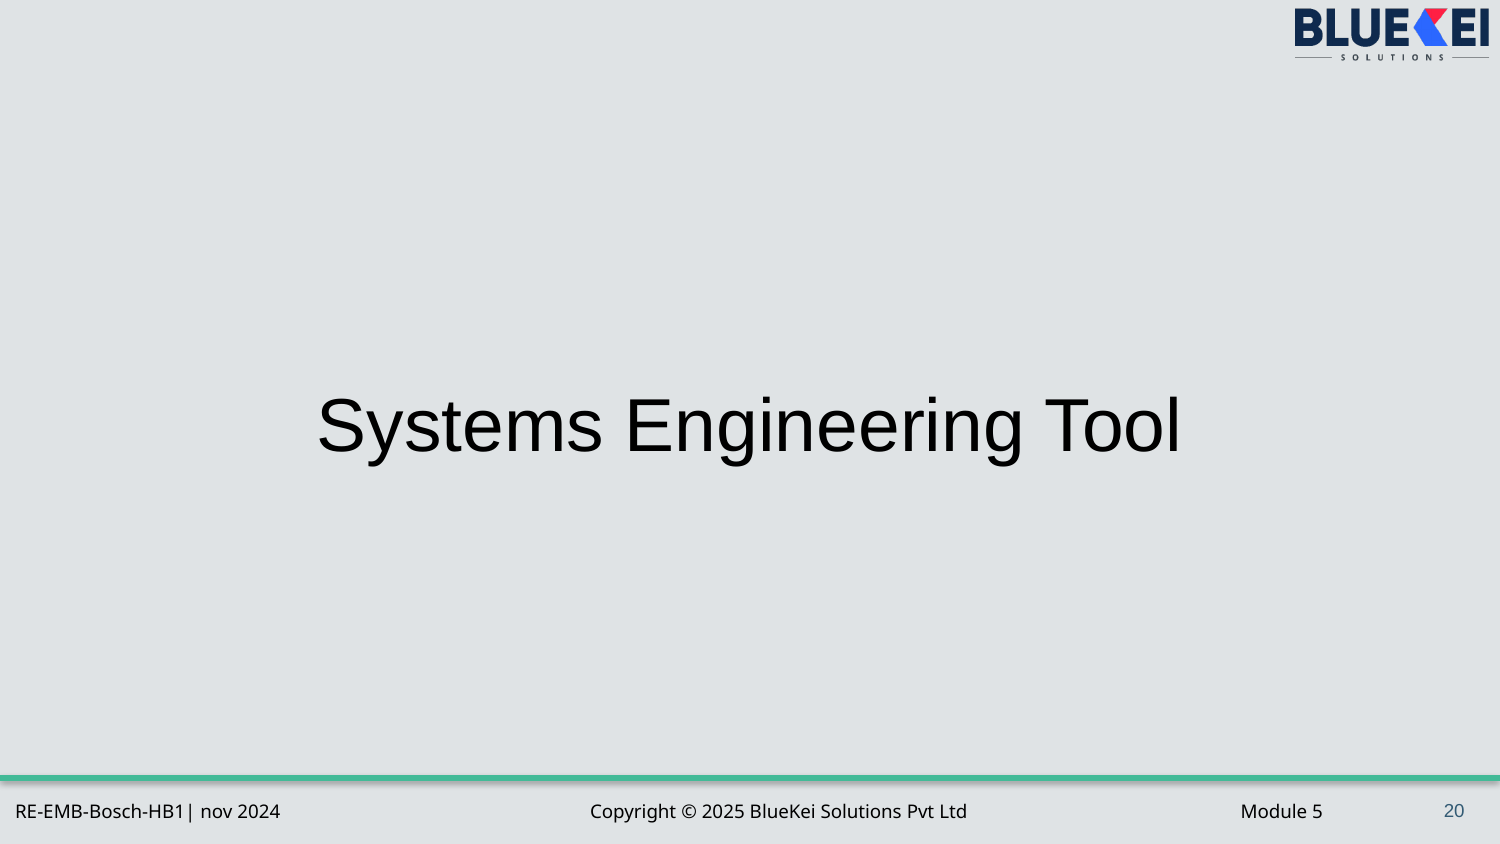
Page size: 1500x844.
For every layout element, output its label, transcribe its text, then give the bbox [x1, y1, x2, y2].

title Systems Engineering Tool [51, 352, 1449, 491]
slide_number 20 [1389, 777, 1480, 842]
picture [1293, 7, 1491, 63]
